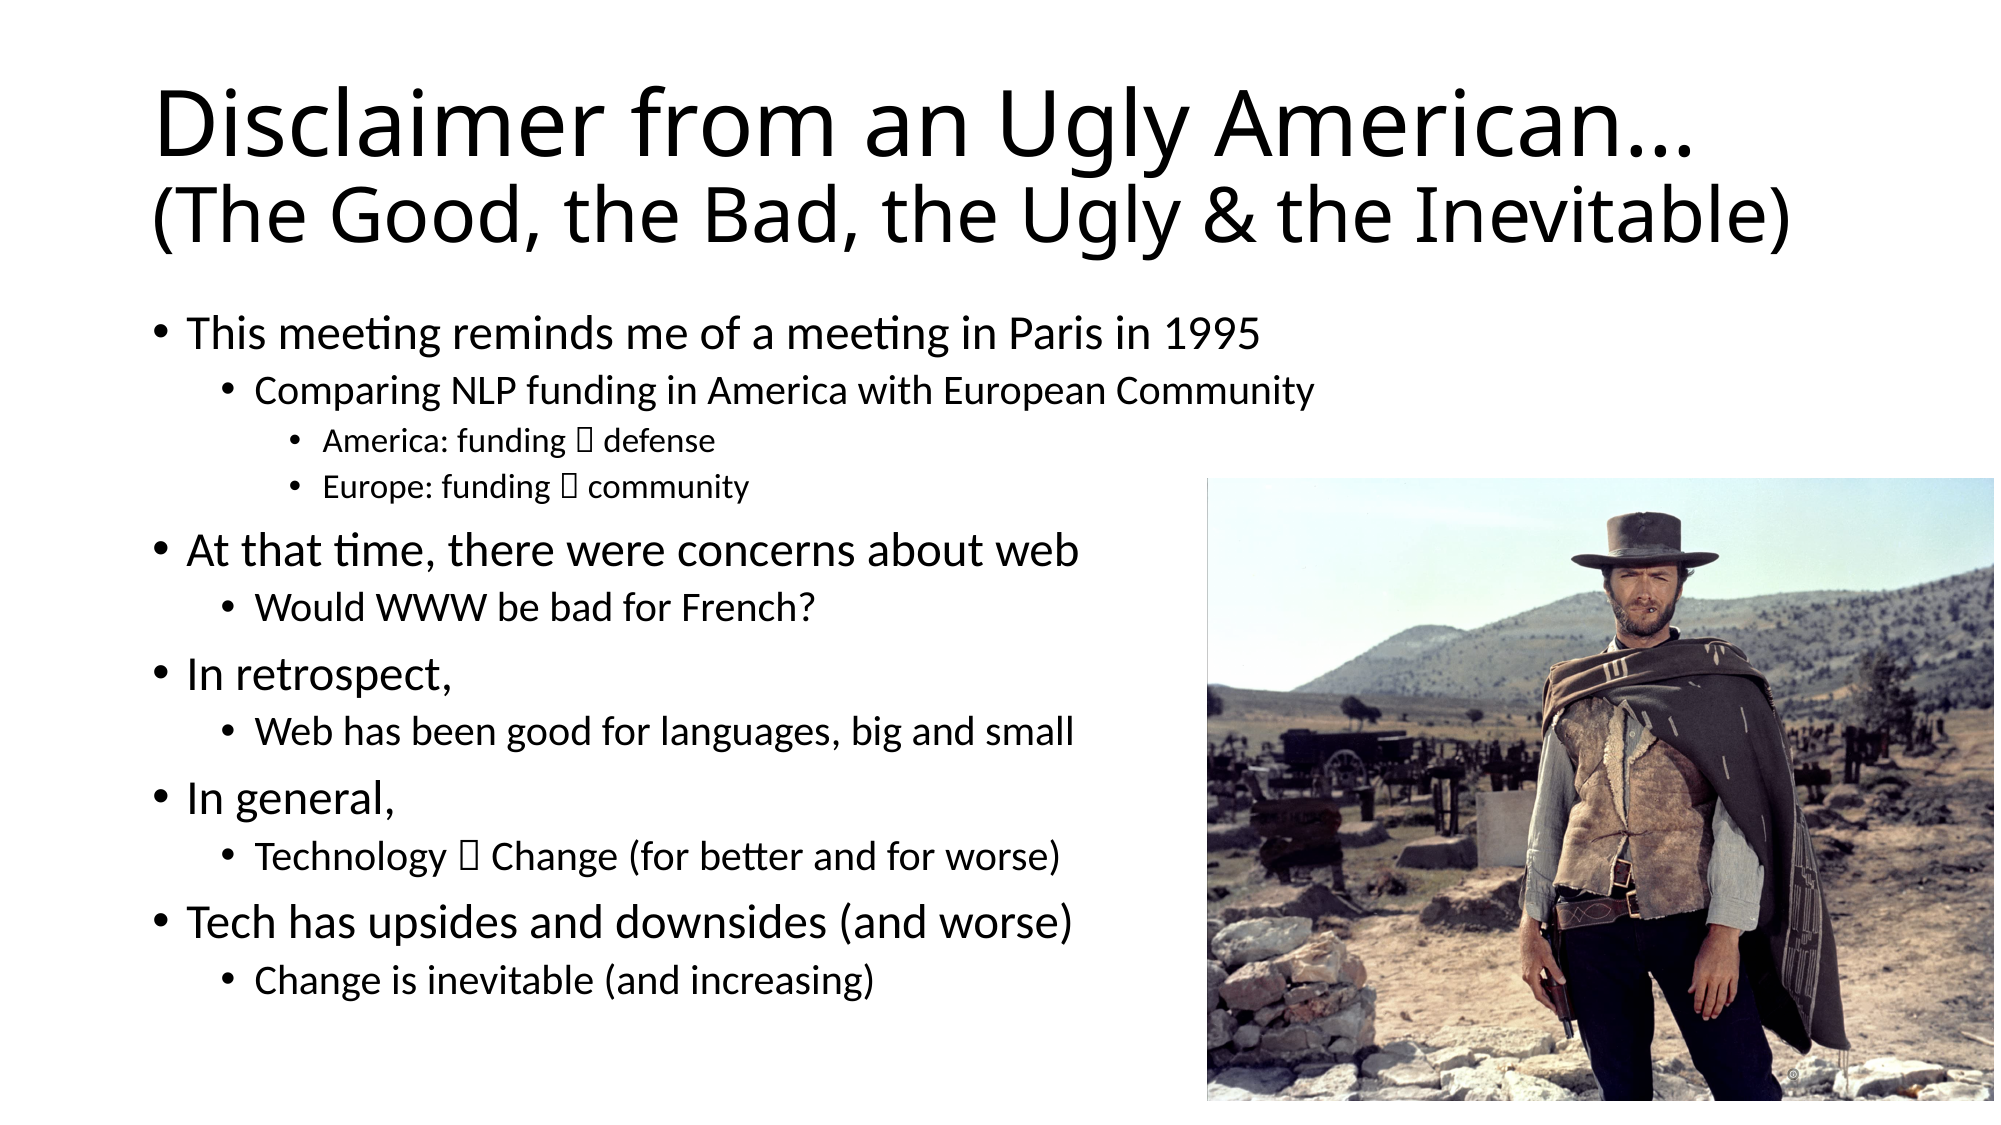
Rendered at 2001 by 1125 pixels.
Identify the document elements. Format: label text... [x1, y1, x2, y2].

picture [1207, 478, 1994, 1101]
title Disclaimer from an Ugly American… (The Good, the Bad, the Ugly & the Inevitable) [137, 59, 1863, 278]
list This meeting reminds me of a meeting in Paris in 1995 Comparing NLP funding in America with European Community America: funding  defense Europe: funding  community At that time, there were concerns about web Would WWW be bad for French? In retrospect, Web has been good for languages, big and small In general, Technology  Change (for better and for worse) Tech has upsides and downsides (and worse) Change is inevitable (and increasing) [137, 299, 1863, 1014]
